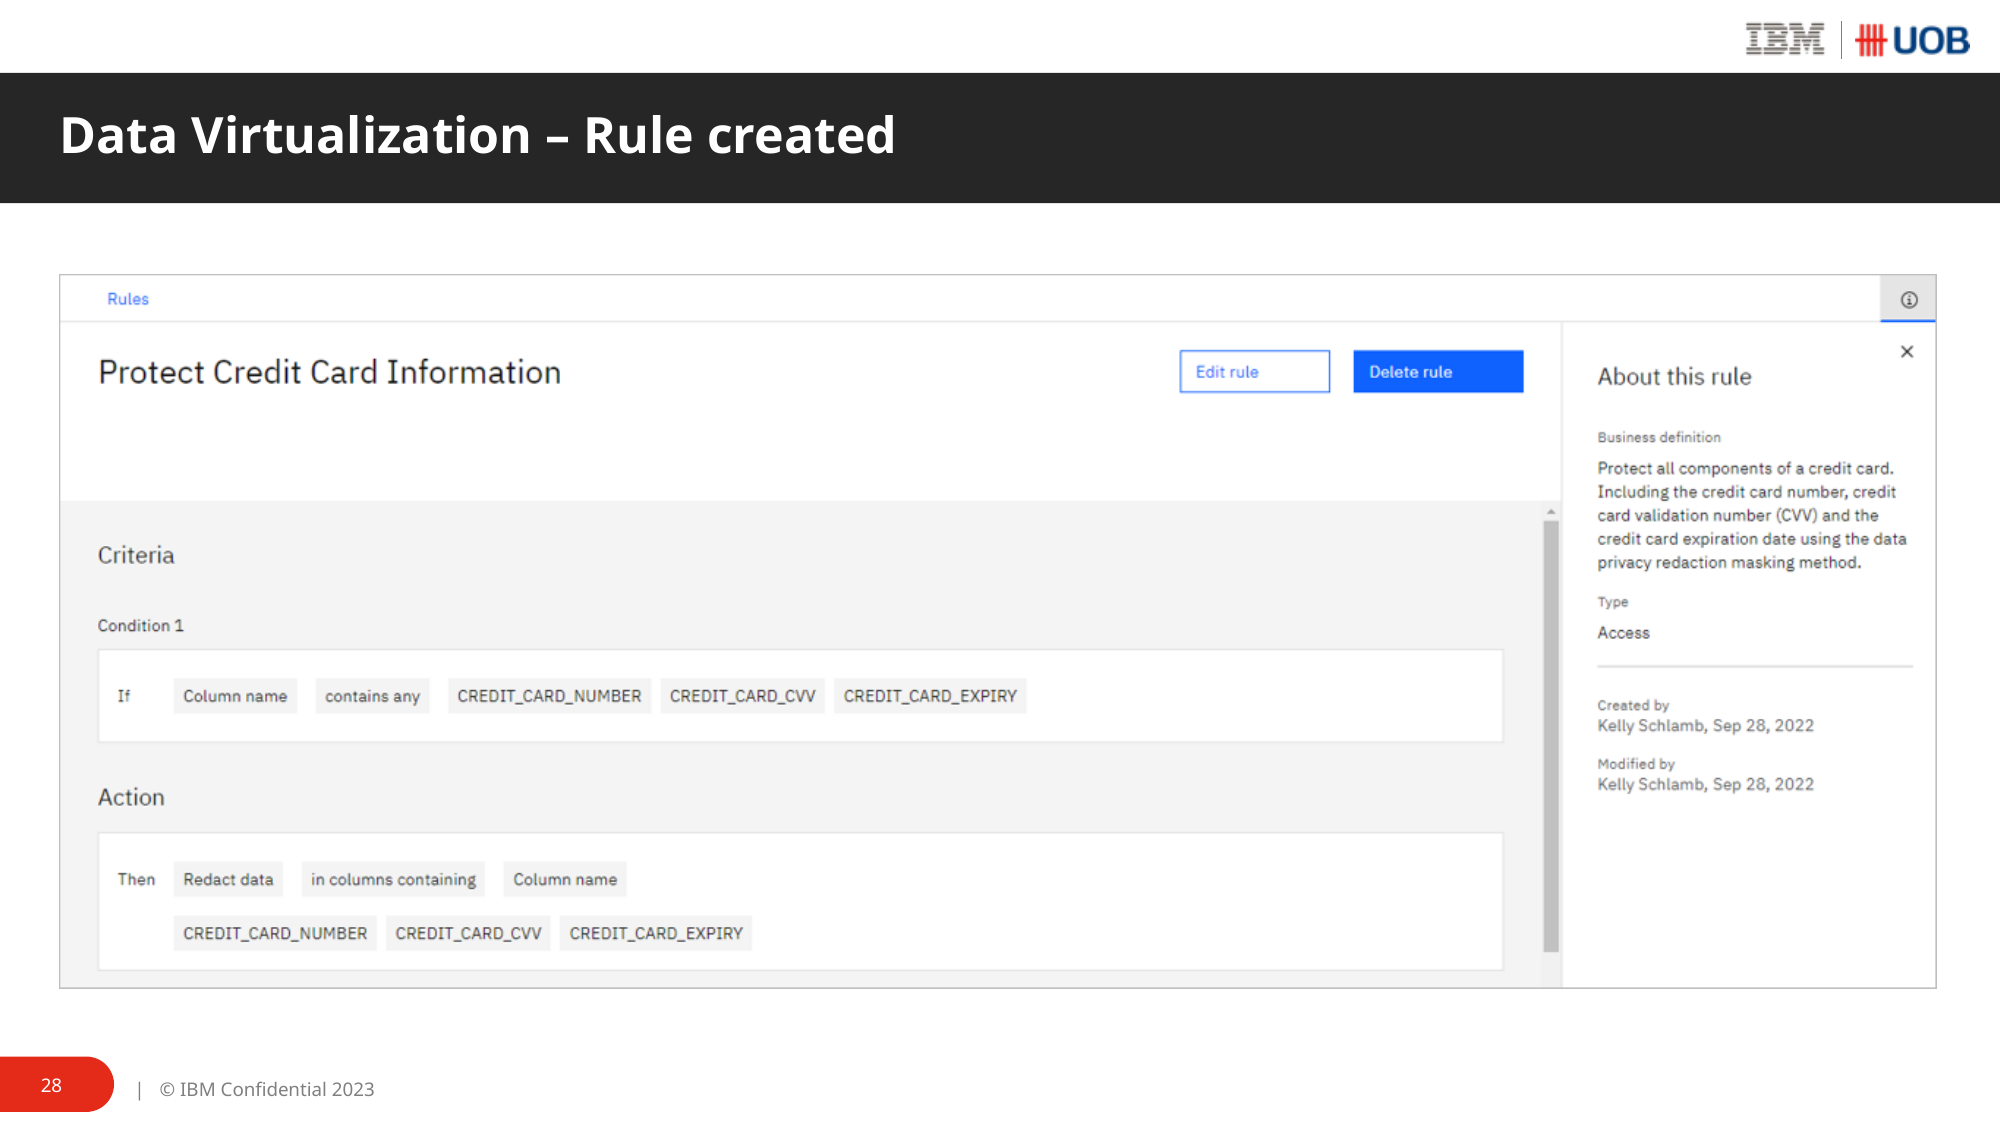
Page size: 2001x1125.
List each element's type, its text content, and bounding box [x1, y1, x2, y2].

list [59, 273, 1937, 989]
title Data Virtualization – Rule created [59, 102, 1937, 174]
picture [1855, 10, 1970, 71]
